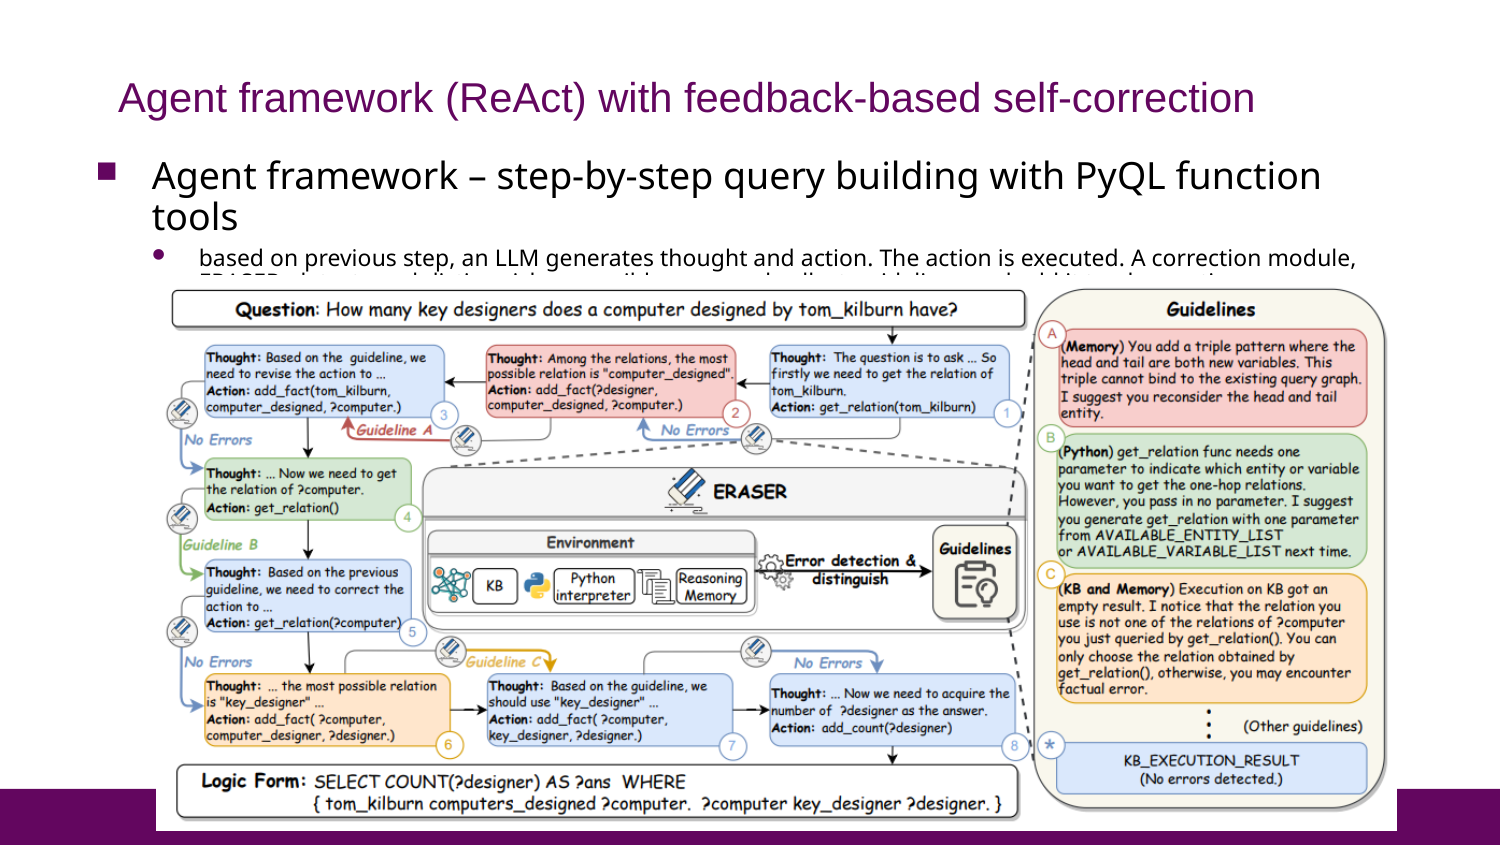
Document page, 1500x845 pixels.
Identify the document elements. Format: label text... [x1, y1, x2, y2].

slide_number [1107, 831, 1313, 840]
picture [156, 275, 1397, 831]
list Agent framework – step-by-step query building with PyQL function tools based on previous step, an LLM generates thought and action. The action is executed. A correction module, ERASER, detects and distinguishes possible error and collect guidelines and add it to observations. [80, 150, 1407, 531]
title Agent framework (ReAct) with feedback-based self-correction [103, 59, 1397, 140]
slide_number 25 [1313, 831, 1397, 840]
